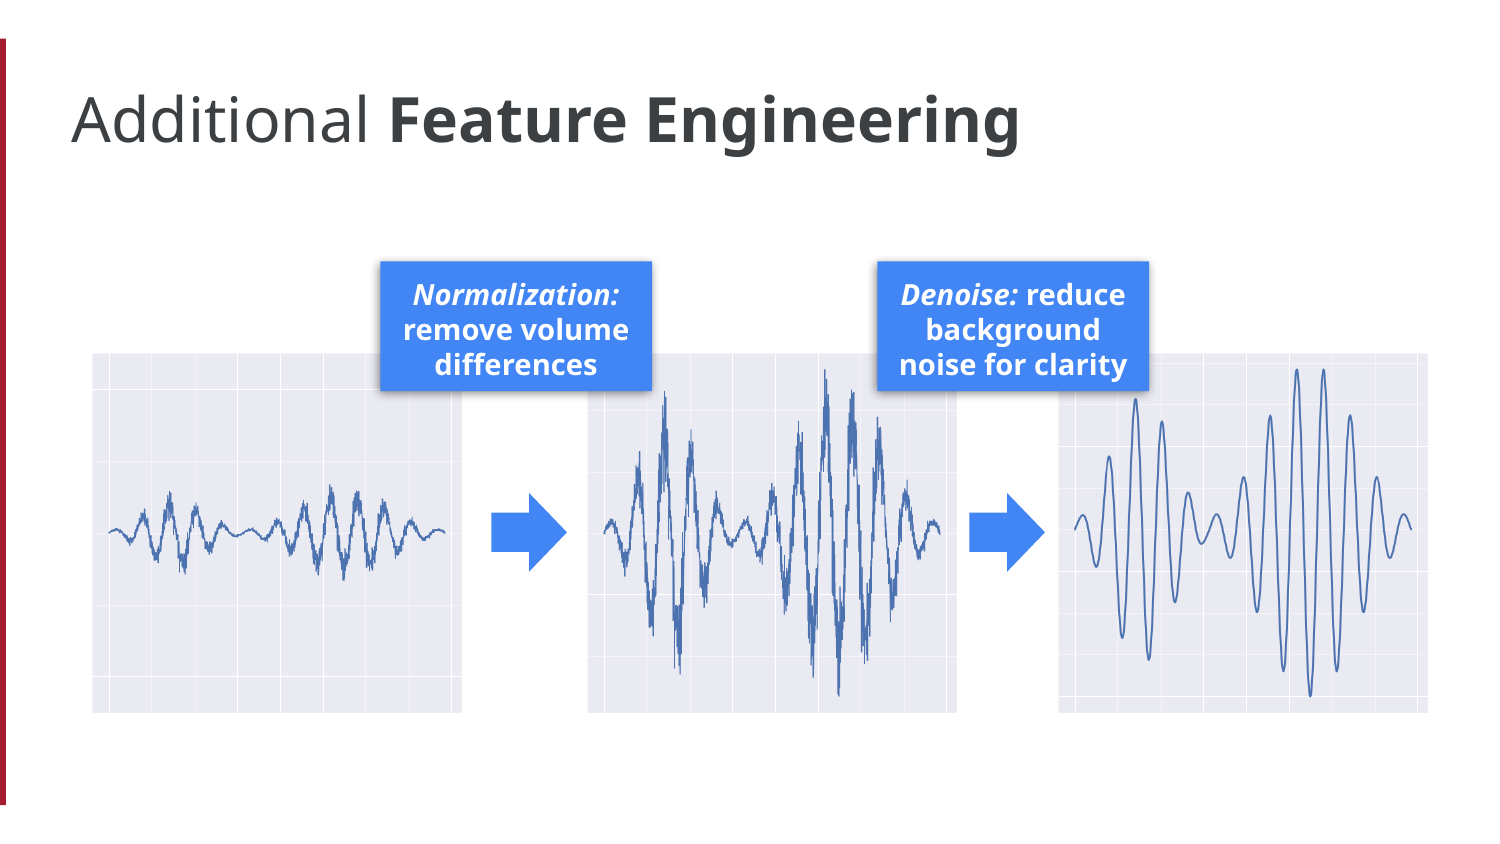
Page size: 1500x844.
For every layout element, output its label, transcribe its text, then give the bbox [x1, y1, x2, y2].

picture [1053, 347, 1432, 717]
text_box [969, 492, 1045, 572]
text_box Denoise: reduce background noise for clarity [877, 261, 1150, 392]
text_box Normalization: remove volume differences [380, 261, 653, 392]
picture [582, 347, 961, 717]
picture [87, 347, 466, 717]
title Additional Feature Engineering [56, 74, 1336, 163]
text_box [491, 492, 567, 572]
